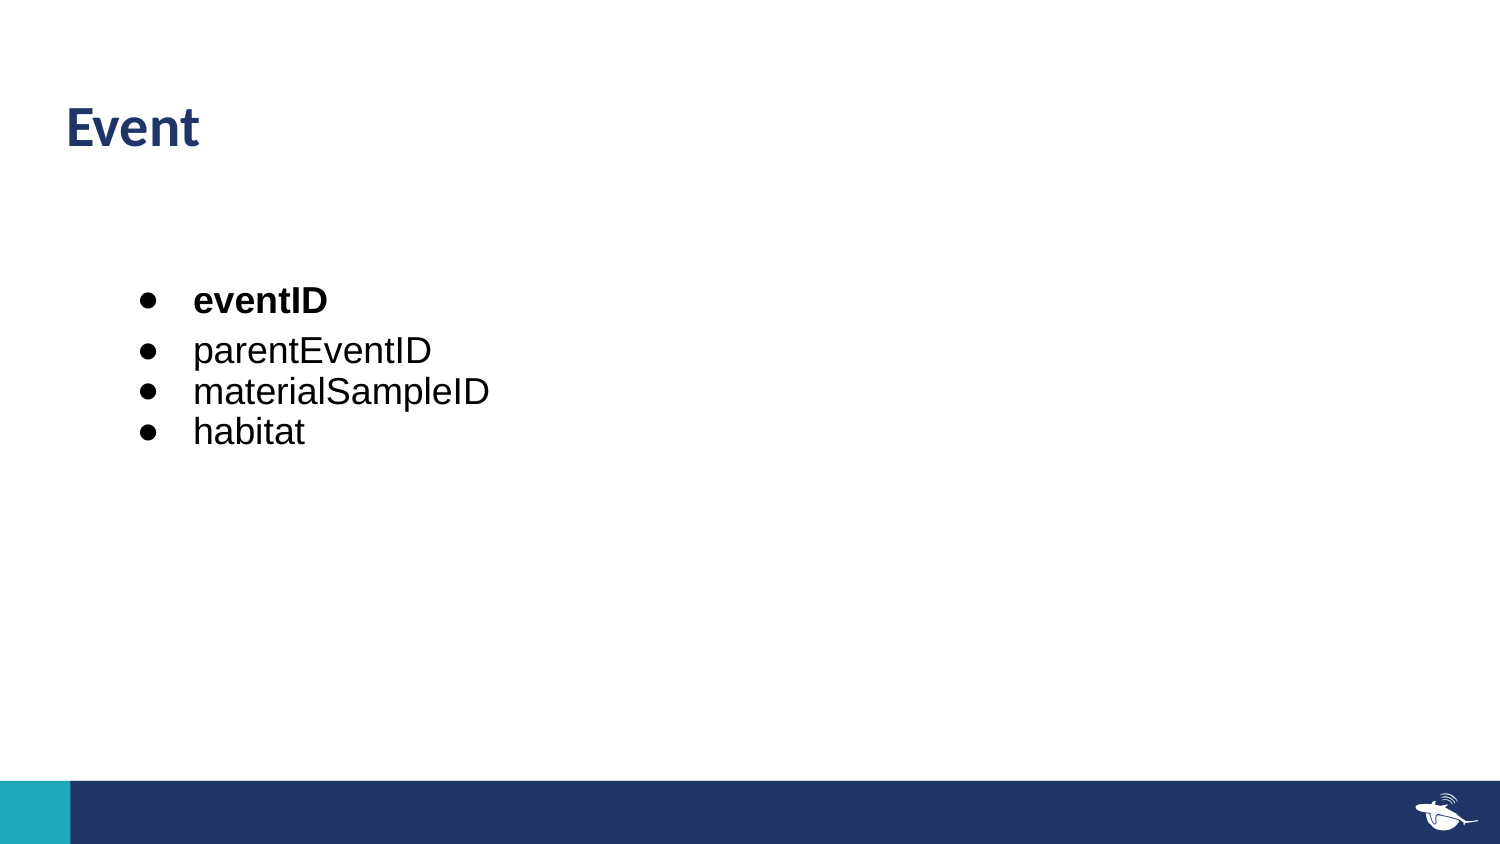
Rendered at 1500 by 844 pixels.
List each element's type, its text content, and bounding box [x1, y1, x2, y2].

list eventID parentEventID materialSampleID habitat [103, 217, 1397, 754]
picture [0, 0, 1500, 844]
title Event [51, 72, 1449, 167]
